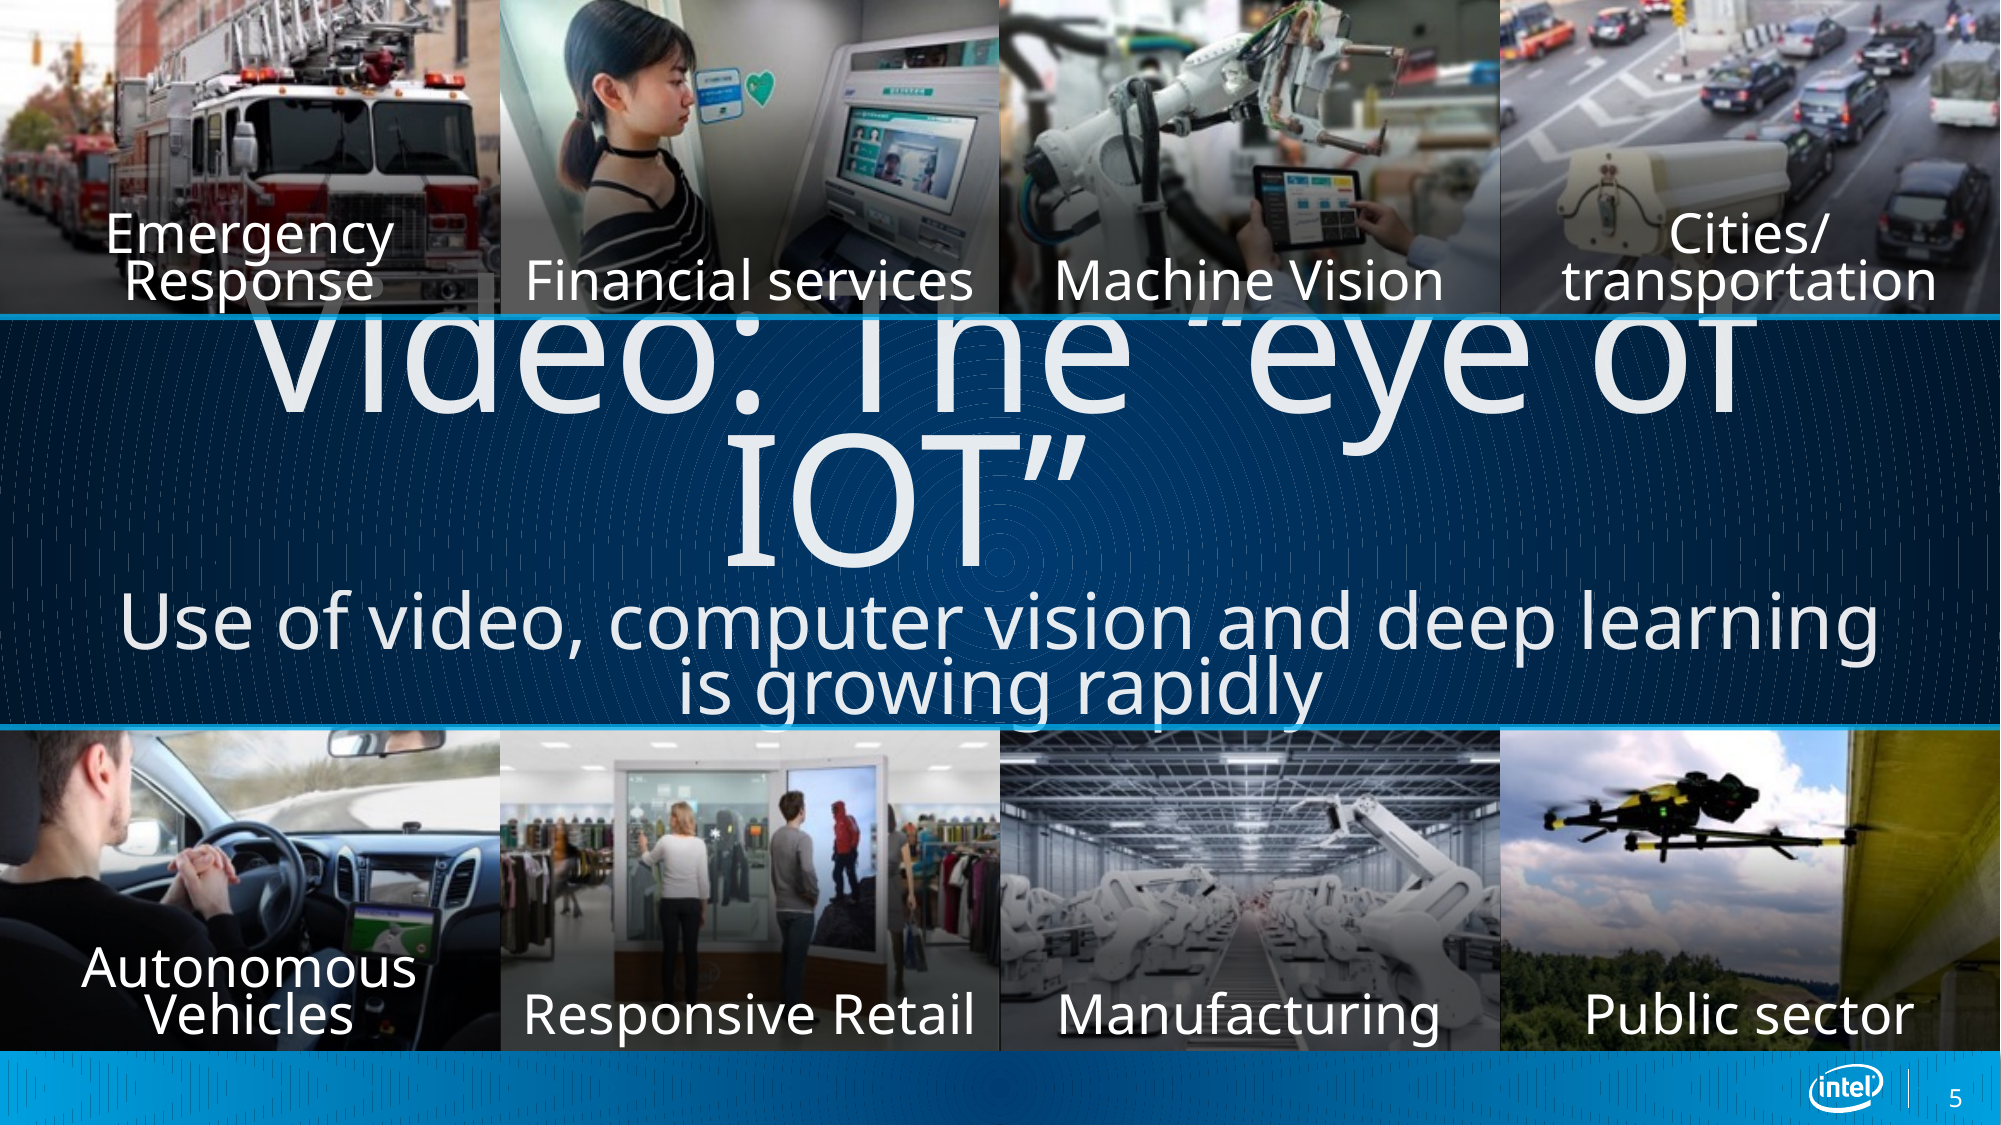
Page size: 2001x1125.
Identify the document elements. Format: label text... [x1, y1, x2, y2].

slide_number 5 [1935, 1074, 1964, 1102]
picture [0, 728, 2000, 1052]
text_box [0, 316, 2000, 728]
picture [0, 0, 2000, 316]
